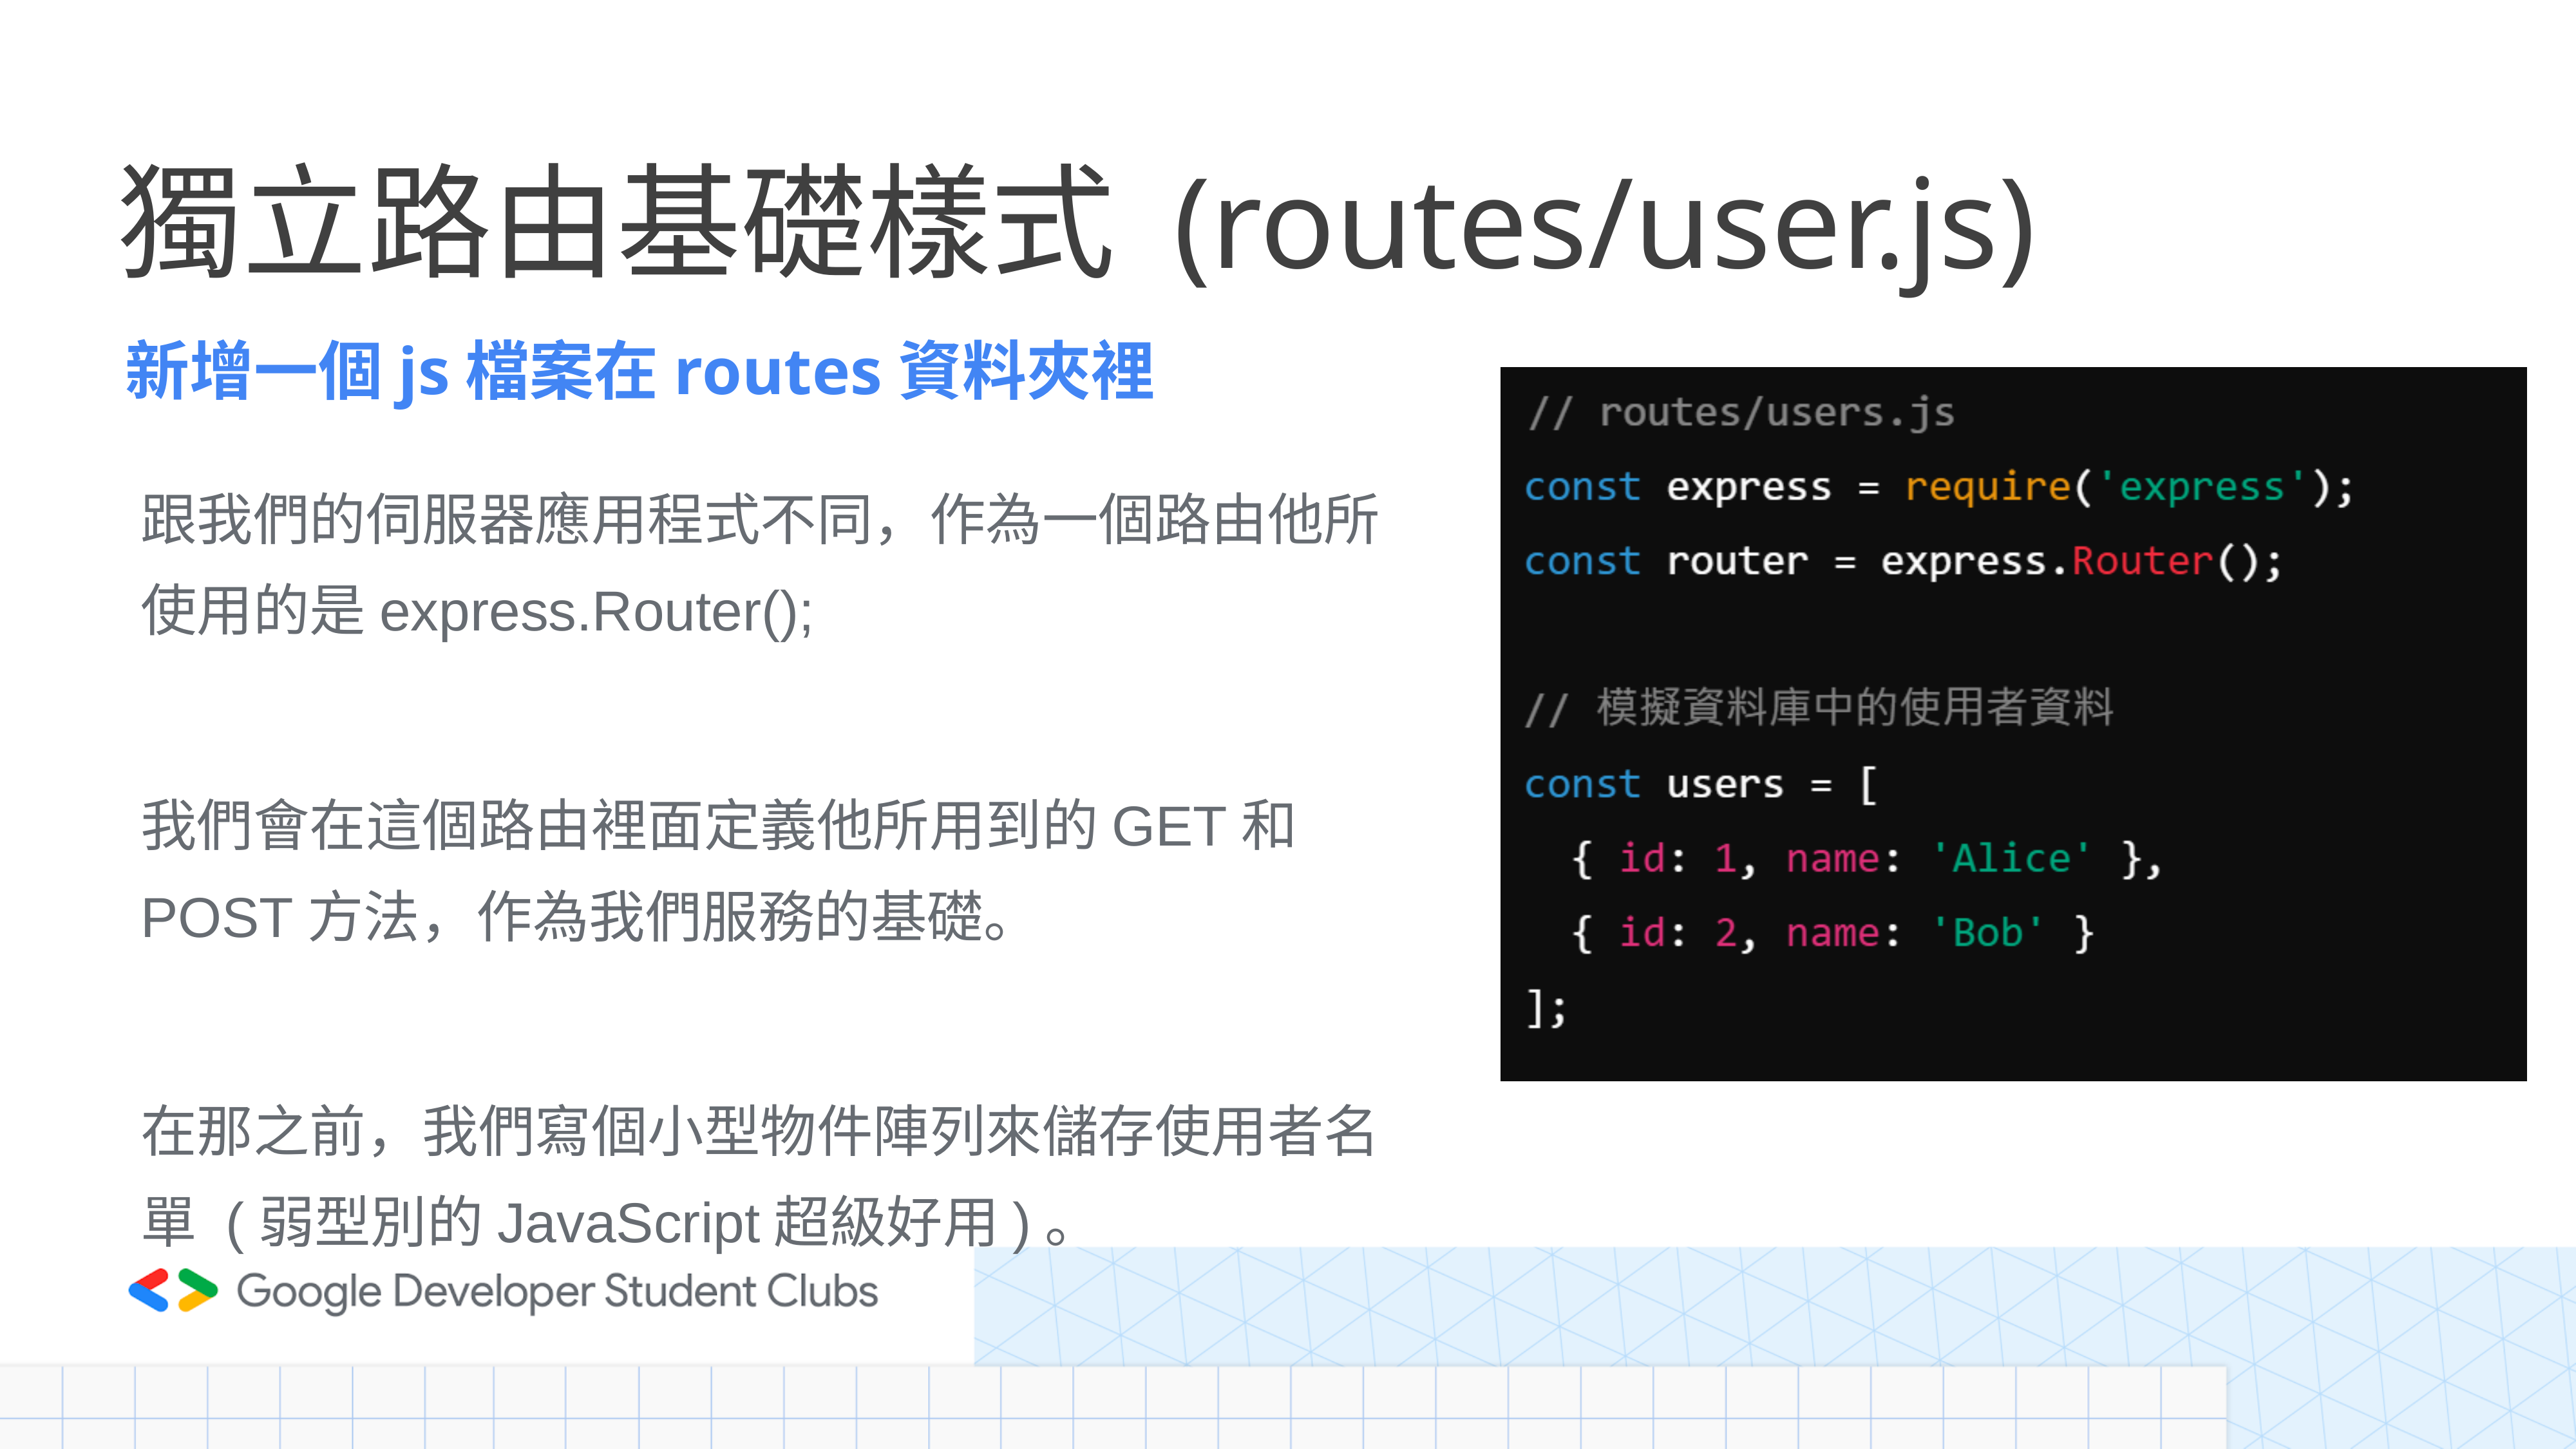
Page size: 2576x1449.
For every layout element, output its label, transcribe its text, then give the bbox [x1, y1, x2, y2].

list 跟我們的伺服器應用程式不同，作為一個路由他所使用的是express.Router(); 我們會在這個路由裡面定義他所用到的GET和POST方法，作為我們服務的基礎。 在那之前，我們寫個小型物件陣列來儲存使用者名單 (弱型別的JavaScript超級好用)。 [131, 450, 1394, 1300]
picture [0, 0, 2576, 1449]
subtitle 新增一個js檔案在routes資料夾裡 [115, 320, 2441, 1180]
title 獨立路由基礎樣式 (routes/user.js) [91, 117, 2412, 411]
